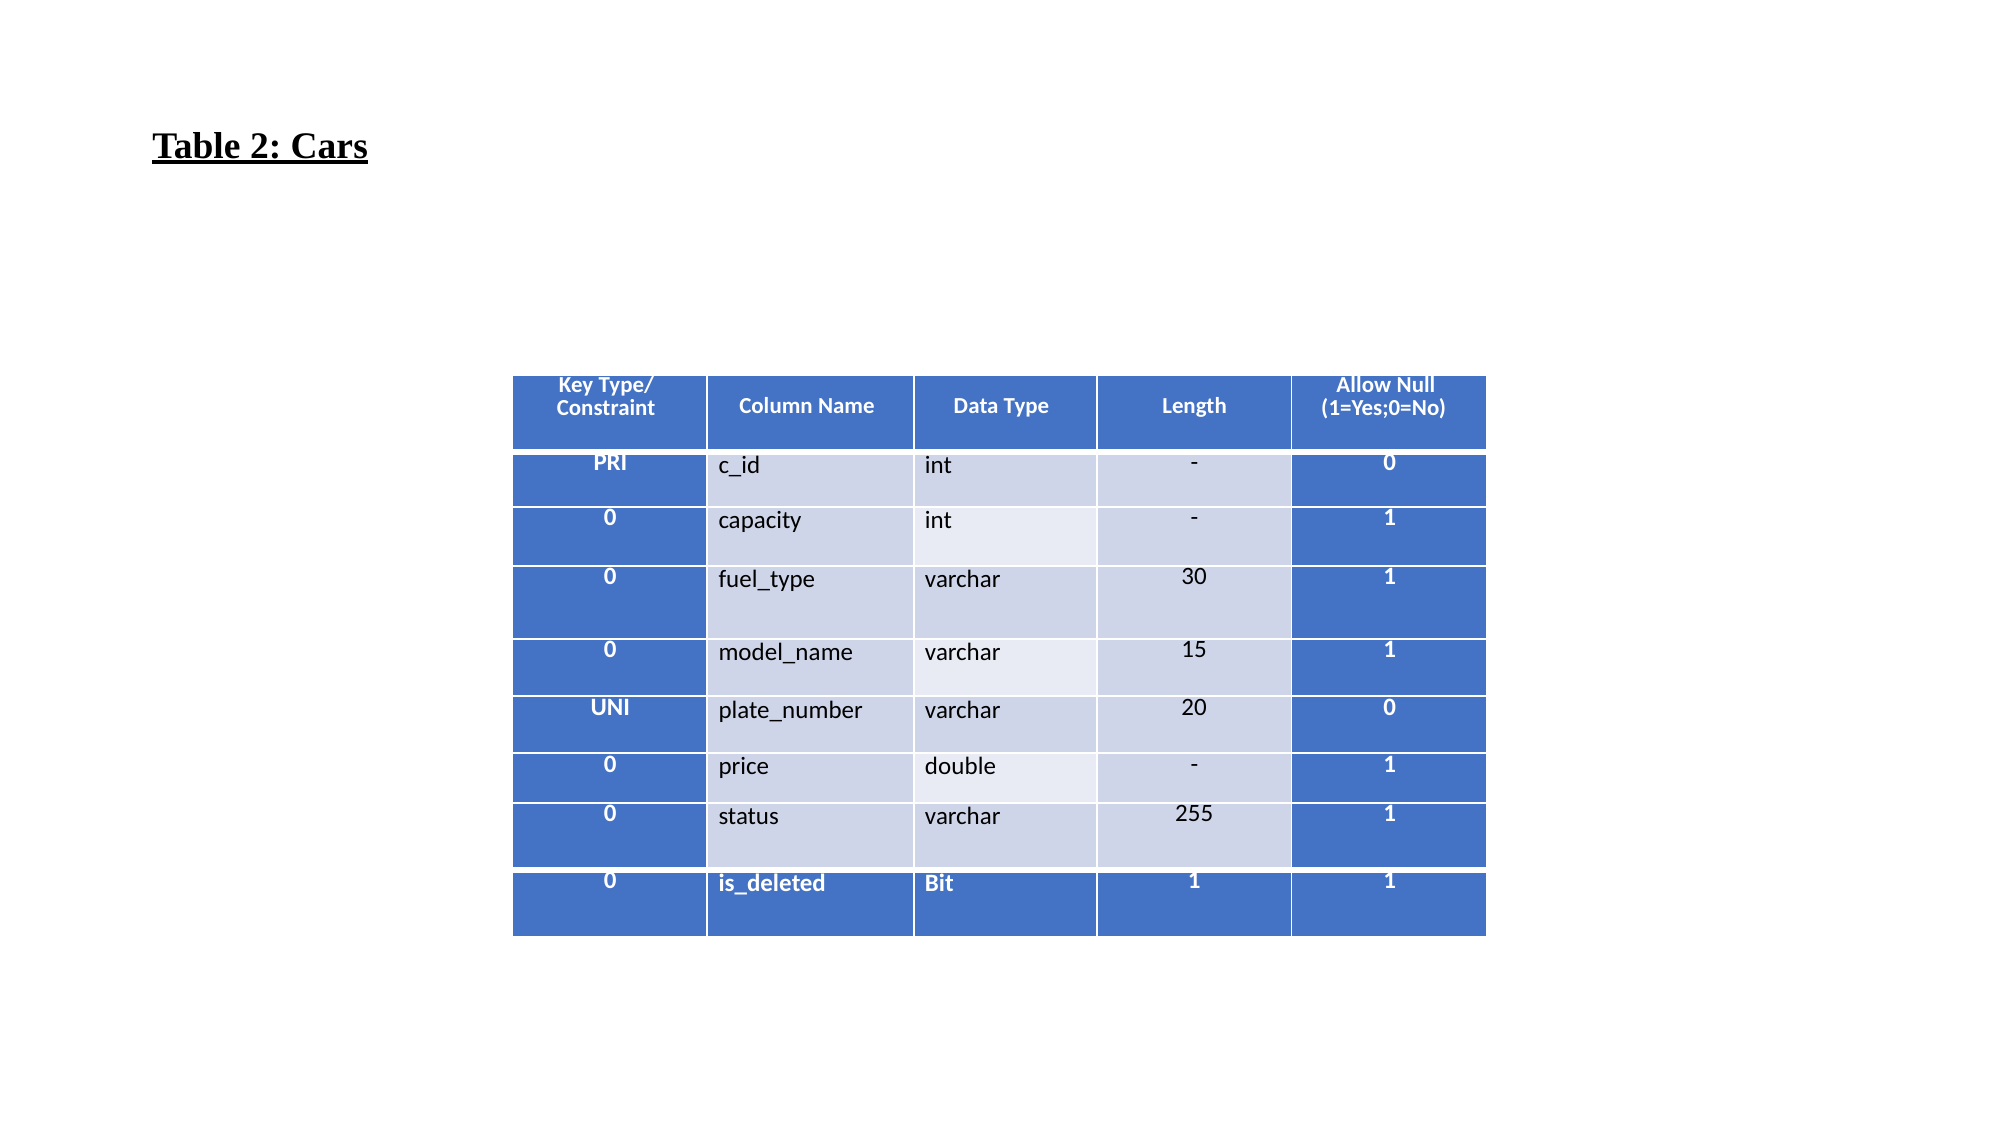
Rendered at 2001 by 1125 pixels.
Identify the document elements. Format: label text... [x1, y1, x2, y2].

table_cell Bit [915, 873, 1096, 936]
table_cell 1 [1292, 508, 1486, 565]
table_cell model_name [708, 640, 913, 695]
table_cell 1 [1292, 804, 1486, 867]
table_cell PRI [513, 455, 706, 506]
table_cell varchar [915, 697, 1096, 752]
table_cell - [1098, 754, 1291, 802]
title Table 2: Cars [137, 59, 1863, 278]
table_cell 0 [513, 754, 706, 802]
table_cell int [915, 508, 1096, 565]
table_cell 30 [1098, 567, 1291, 638]
table_cell 1 [1292, 754, 1486, 802]
table_cell 1 [1098, 873, 1291, 936]
table_cell c_id [708, 455, 913, 506]
table_cell 255 [1098, 804, 1291, 867]
table_cell plate_number [708, 697, 913, 752]
table_cell 0 [1292, 697, 1486, 752]
table_header Allow Null (1=Yes;0=No) [1292, 376, 1486, 449]
table_cell capacity [708, 508, 913, 565]
table_cell 0 [1292, 455, 1486, 506]
table_cell 0 [513, 804, 706, 867]
table_cell 20 [1098, 697, 1291, 752]
table_header Data Type [915, 376, 1096, 449]
table_cell 0 [513, 508, 706, 565]
table_cell int [915, 455, 1096, 506]
table_cell varchar [915, 640, 1096, 695]
table_cell fuel_type [708, 567, 913, 638]
table_cell is_deleted [708, 873, 913, 936]
table_cell 1 [1292, 873, 1486, 936]
table_cell status [708, 804, 913, 867]
table_cell 15 [1098, 640, 1291, 695]
table_header Key Type/ Constraint [513, 376, 706, 449]
table_cell double [915, 754, 1096, 802]
table_cell varchar [915, 567, 1096, 638]
table_cell 0 [513, 873, 706, 936]
table_cell UNI [513, 697, 706, 752]
table_cell varchar [915, 804, 1096, 867]
table_cell - [1098, 455, 1291, 506]
table_header Column Name [708, 376, 913, 449]
table_cell 0 [513, 640, 706, 695]
table_cell 1 [1292, 567, 1486, 638]
table_cell price [708, 754, 913, 802]
table_cell - [1098, 508, 1291, 565]
table_cell 0 [513, 567, 706, 638]
table_header Length [1098, 376, 1291, 449]
table_cell 1 [1292, 640, 1486, 695]
